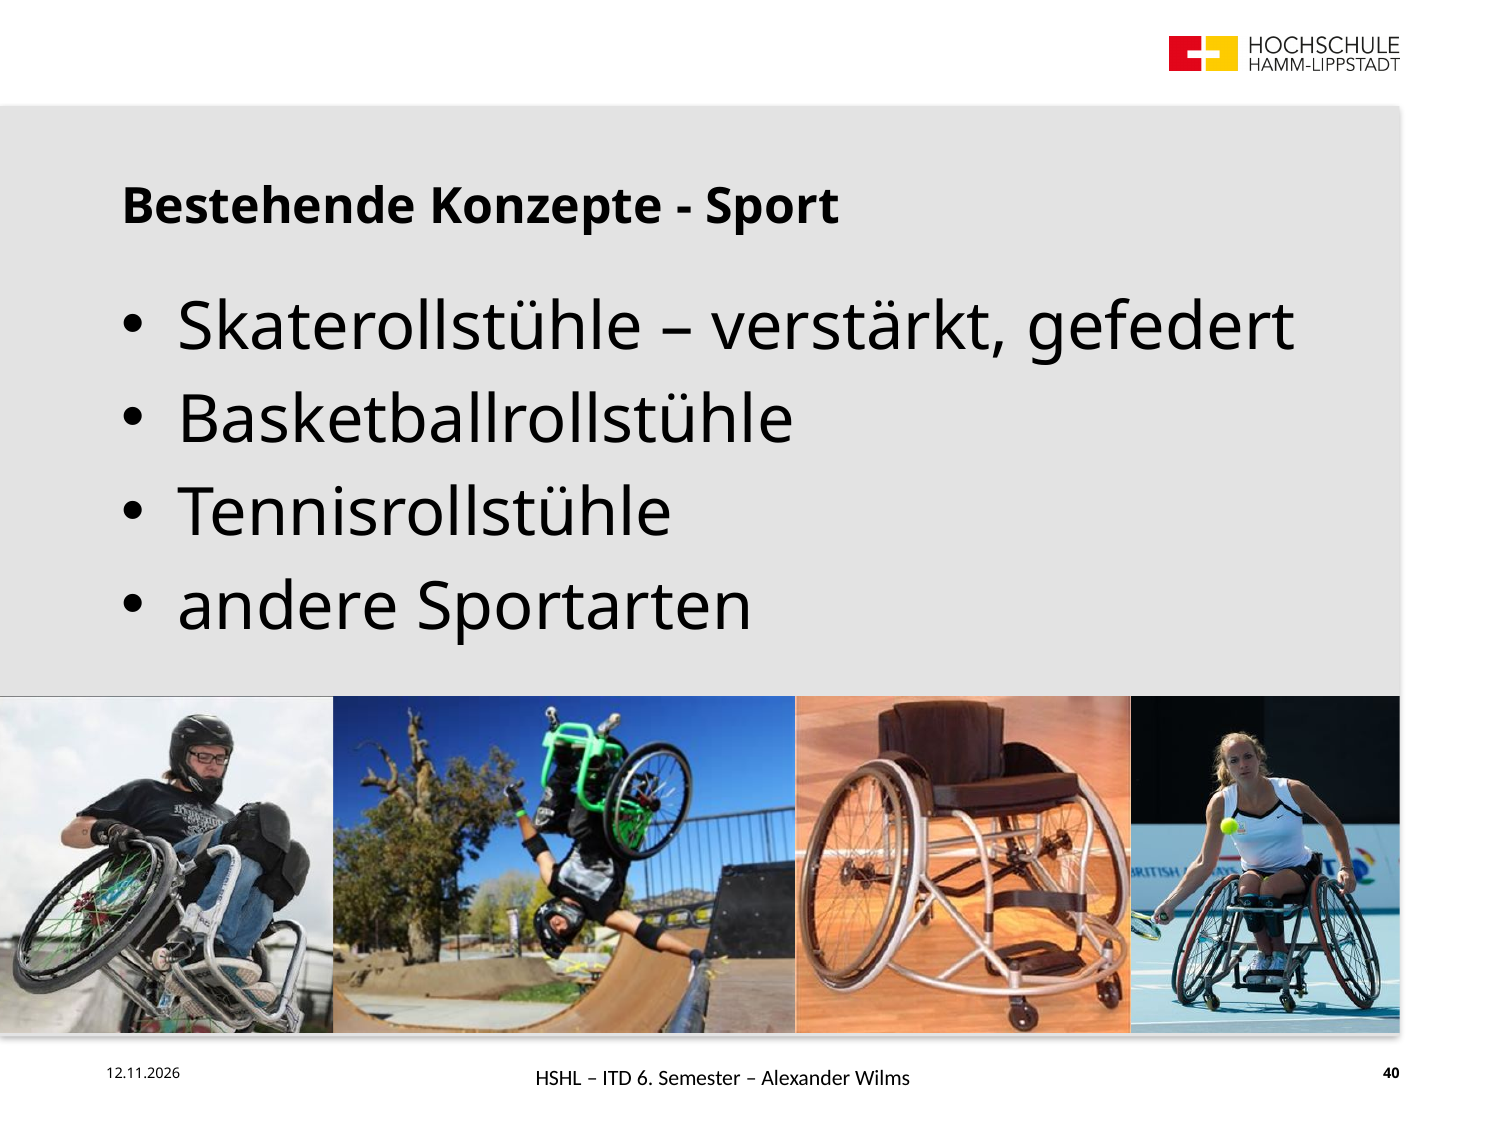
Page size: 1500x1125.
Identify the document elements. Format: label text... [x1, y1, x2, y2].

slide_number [106, 1065, 457, 1084]
text_box HSHL – ITD 6. Semester – Alexander Wilms [520, 1055, 926, 1097]
picture [1169, 36, 1400, 71]
slide_number 40 [1049, 1065, 1400, 1084]
list Skaterollstühle – verstärkt, gefedert Basketballrollstühle Tennisrollstühle andere Sportarten [106, 275, 1366, 694]
text_box Bestehende Konzepte - Sport [106, 125, 1340, 281]
picture [0, 696, 1400, 1033]
